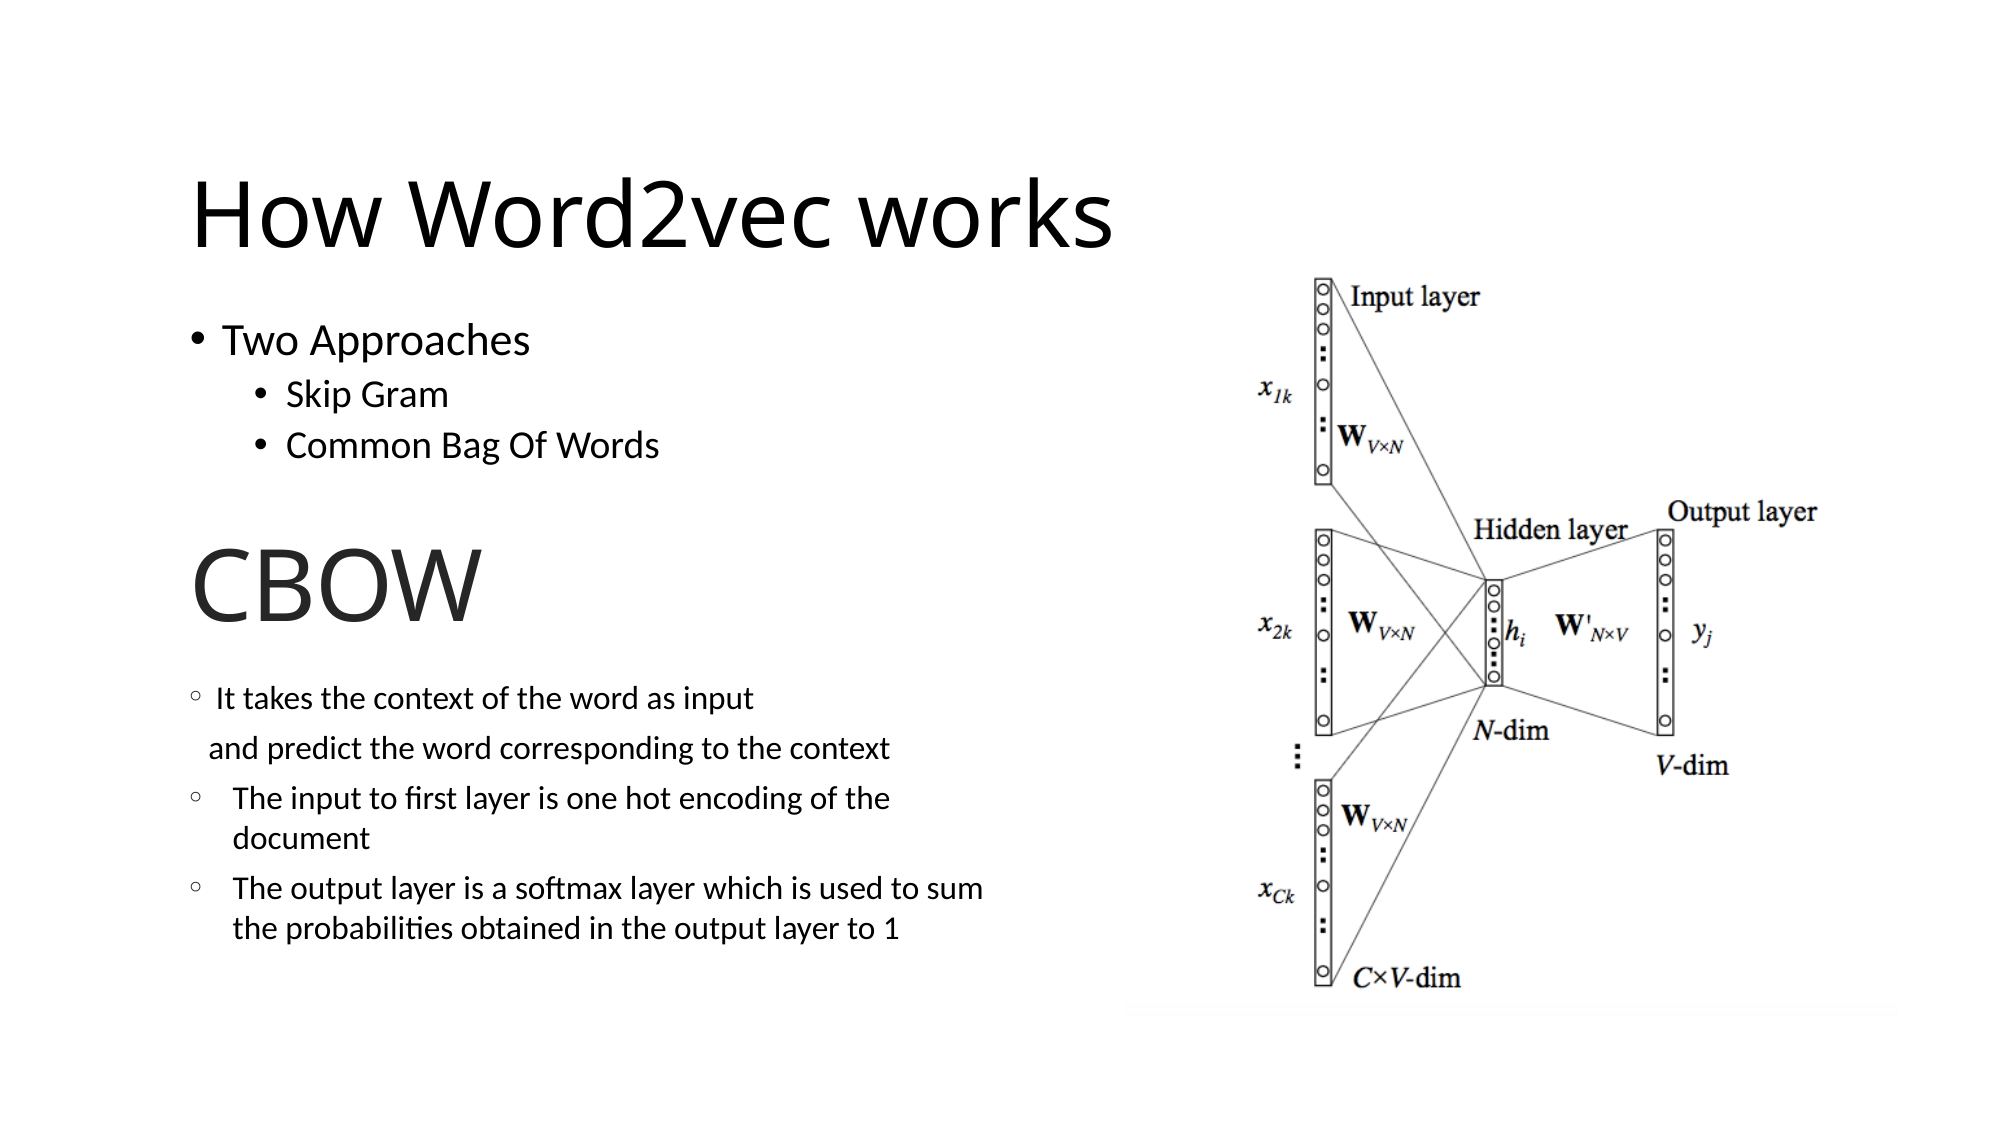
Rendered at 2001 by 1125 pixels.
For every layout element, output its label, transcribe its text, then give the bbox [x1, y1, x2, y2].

text_box It takes the context of the word as input and predict the word corresponding to the context The input to first layer is one hot encoding of the document The output layer is a softmax layer which is used to sum the probabilities obtained in the output layer to 1 [170, 668, 1020, 1033]
title How Word2vec works [174, 105, 1825, 308]
text_box CBOW [174, 476, 1125, 702]
picture [1125, 271, 1898, 1016]
list Two Approaches Skip Gram Common Bag Of Words [174, 308, 1125, 476]
